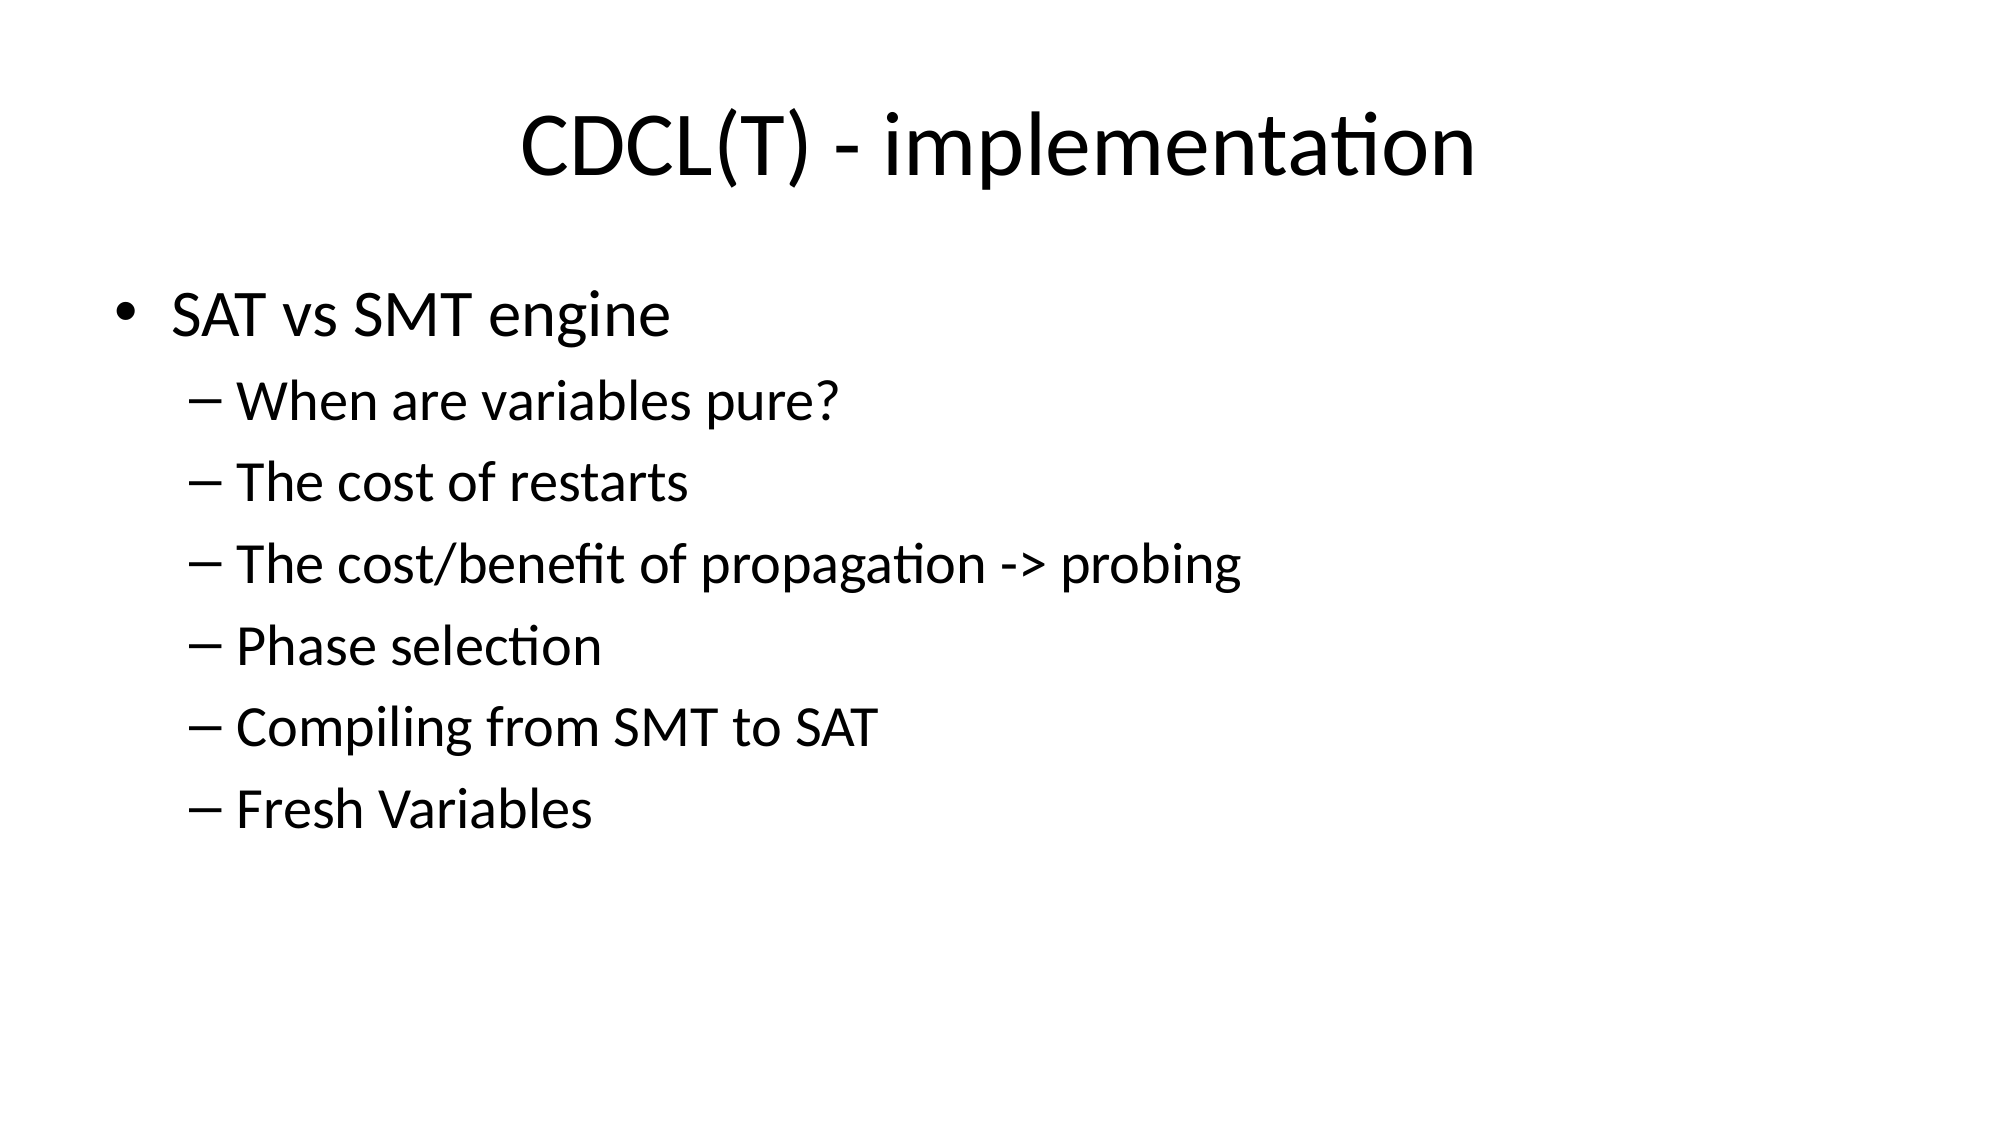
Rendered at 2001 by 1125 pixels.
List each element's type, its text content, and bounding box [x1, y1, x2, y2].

title CDCL(T) - implementation [99, 45, 1900, 233]
list SAT vs SMT engine When are variables pure? The cost of restarts The cost/benefit of propagation -> probing Phase selection Compiling from SMT to SAT Fresh Variables [99, 262, 1900, 1005]
